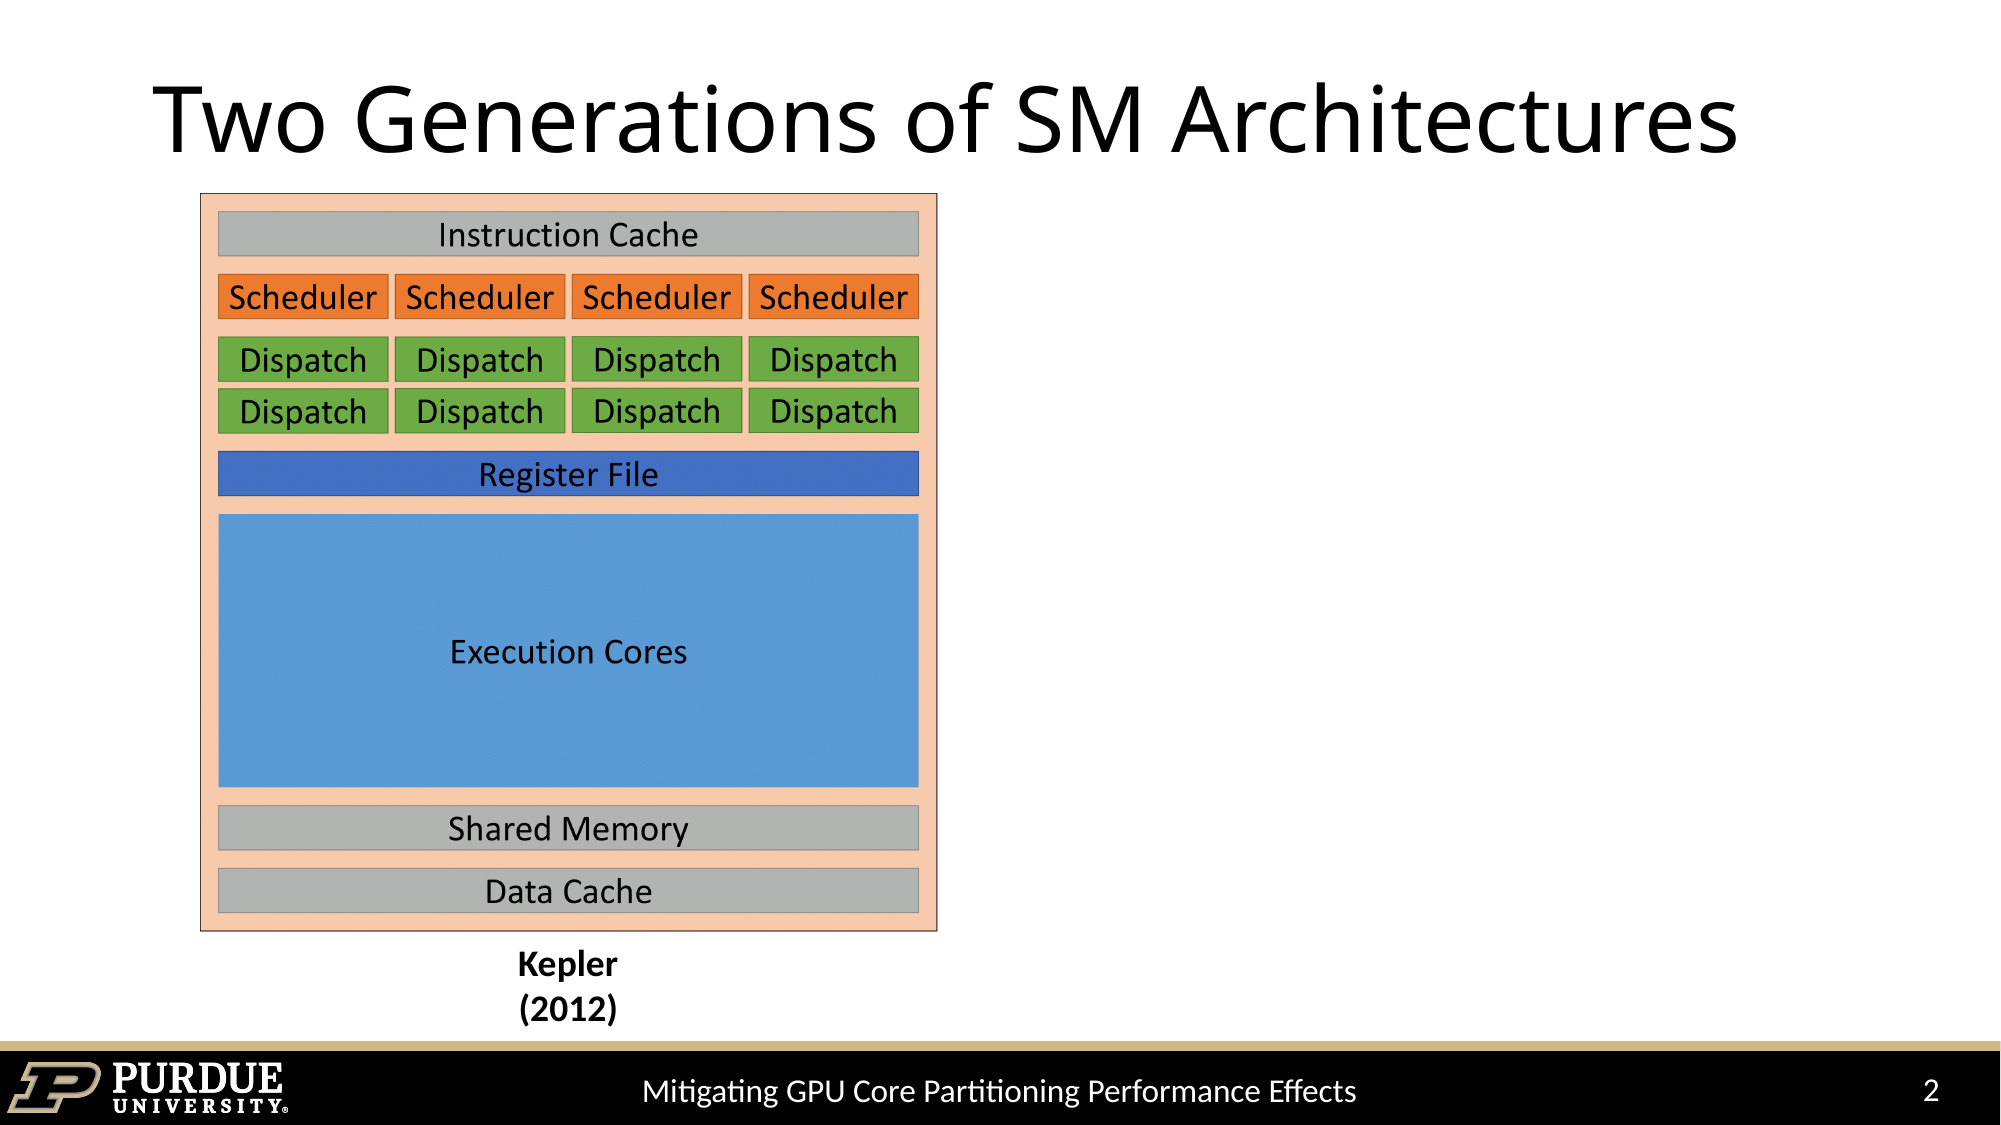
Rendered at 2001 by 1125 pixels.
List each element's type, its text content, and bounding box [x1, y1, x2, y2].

picture [7, 1062, 288, 1113]
title Two Generations of SM Architectures [137, 37, 1863, 209]
slide_number 2 [1862, 1051, 2000, 1125]
picture [199, 193, 938, 932]
text_box Kepler (2012) [493, 932, 644, 1036]
